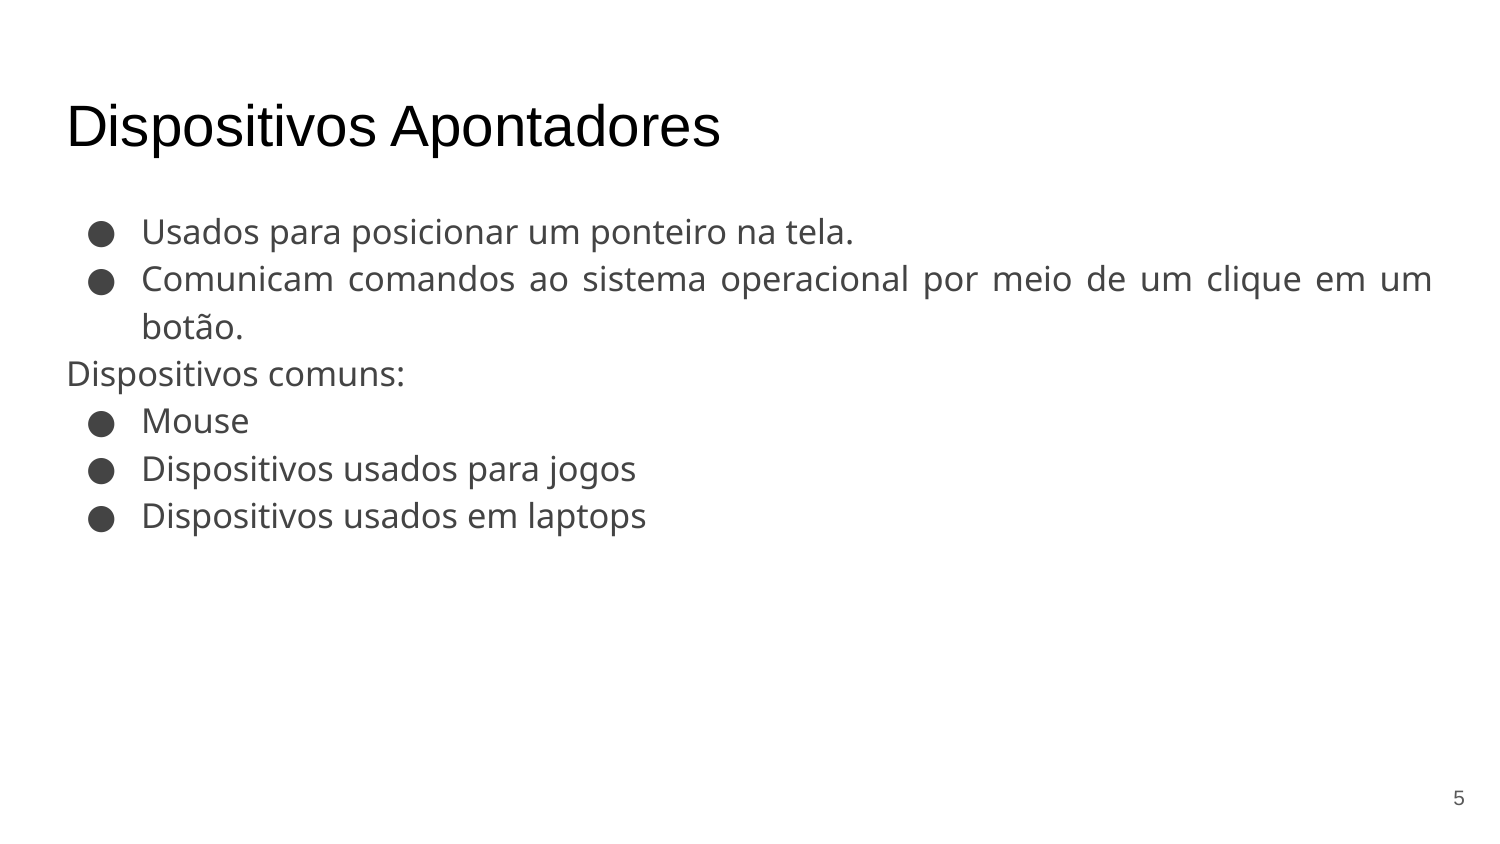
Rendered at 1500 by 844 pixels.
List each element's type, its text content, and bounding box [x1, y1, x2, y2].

slide_number ‹#› [1389, 764, 1480, 830]
list Usados para posicionar um ponteiro na tela. Comunicam comandos ao sistema operacional por meio de um clique em um botão. Dispositivos comuns: Mouse Dispositivos usados para jogos Dispositivos usados em laptops [51, 189, 1449, 750]
title Dispositivos Apontadores [51, 72, 1449, 167]
